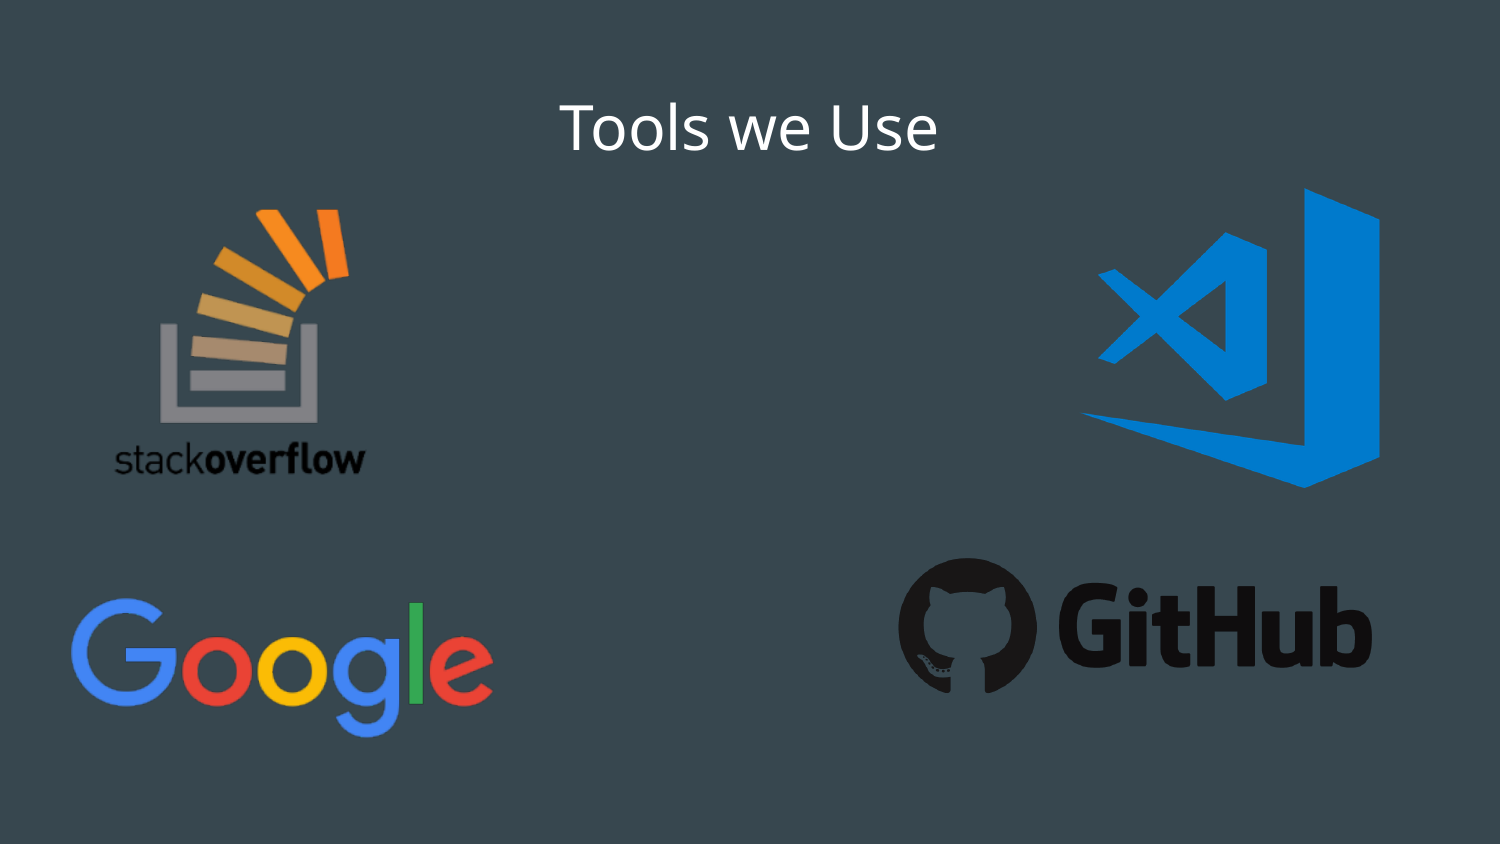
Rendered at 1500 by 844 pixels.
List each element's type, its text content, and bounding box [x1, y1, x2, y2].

picture [821, 509, 1450, 743]
picture [71, 597, 497, 742]
title Tools we Use [51, 72, 1449, 167]
picture [1078, 188, 1380, 489]
picture [70, 174, 407, 510]
